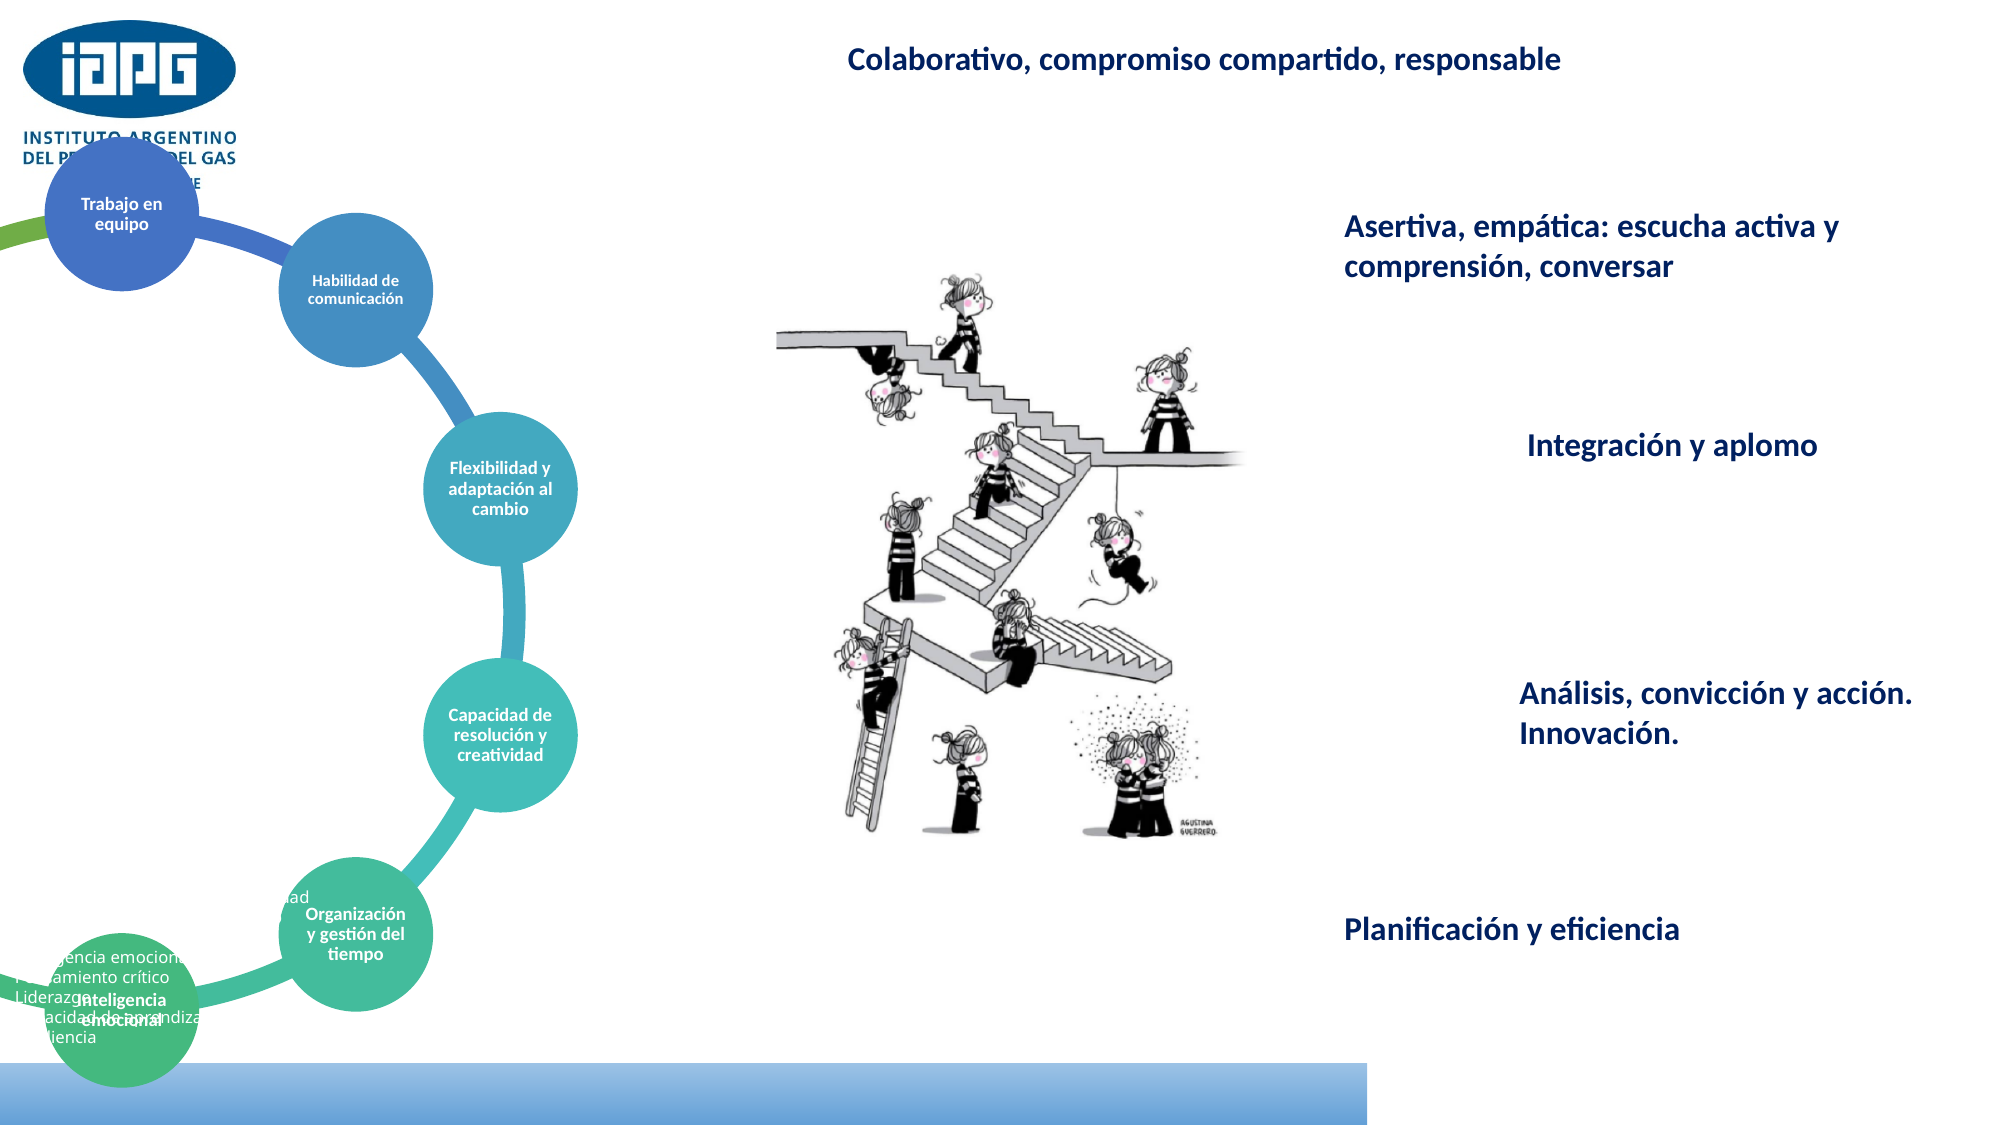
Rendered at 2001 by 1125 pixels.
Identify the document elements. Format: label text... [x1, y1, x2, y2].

text_box Planificación y eficiencia [1329, 900, 1879, 955]
text_box Asertiva, empática: escucha activa y comprensión, conversar [1329, 196, 1975, 292]
picture [742, 258, 1248, 878]
text_box Colaborativo, compromiso compartido, responsable [833, 29, 1595, 85]
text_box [0, 136, 710, 1089]
picture [23, 20, 236, 136]
text_box Integración y aplomo [1512, 415, 1917, 471]
text_box Análisis, convicción y acción. Innovación. [1504, 664, 1975, 759]
